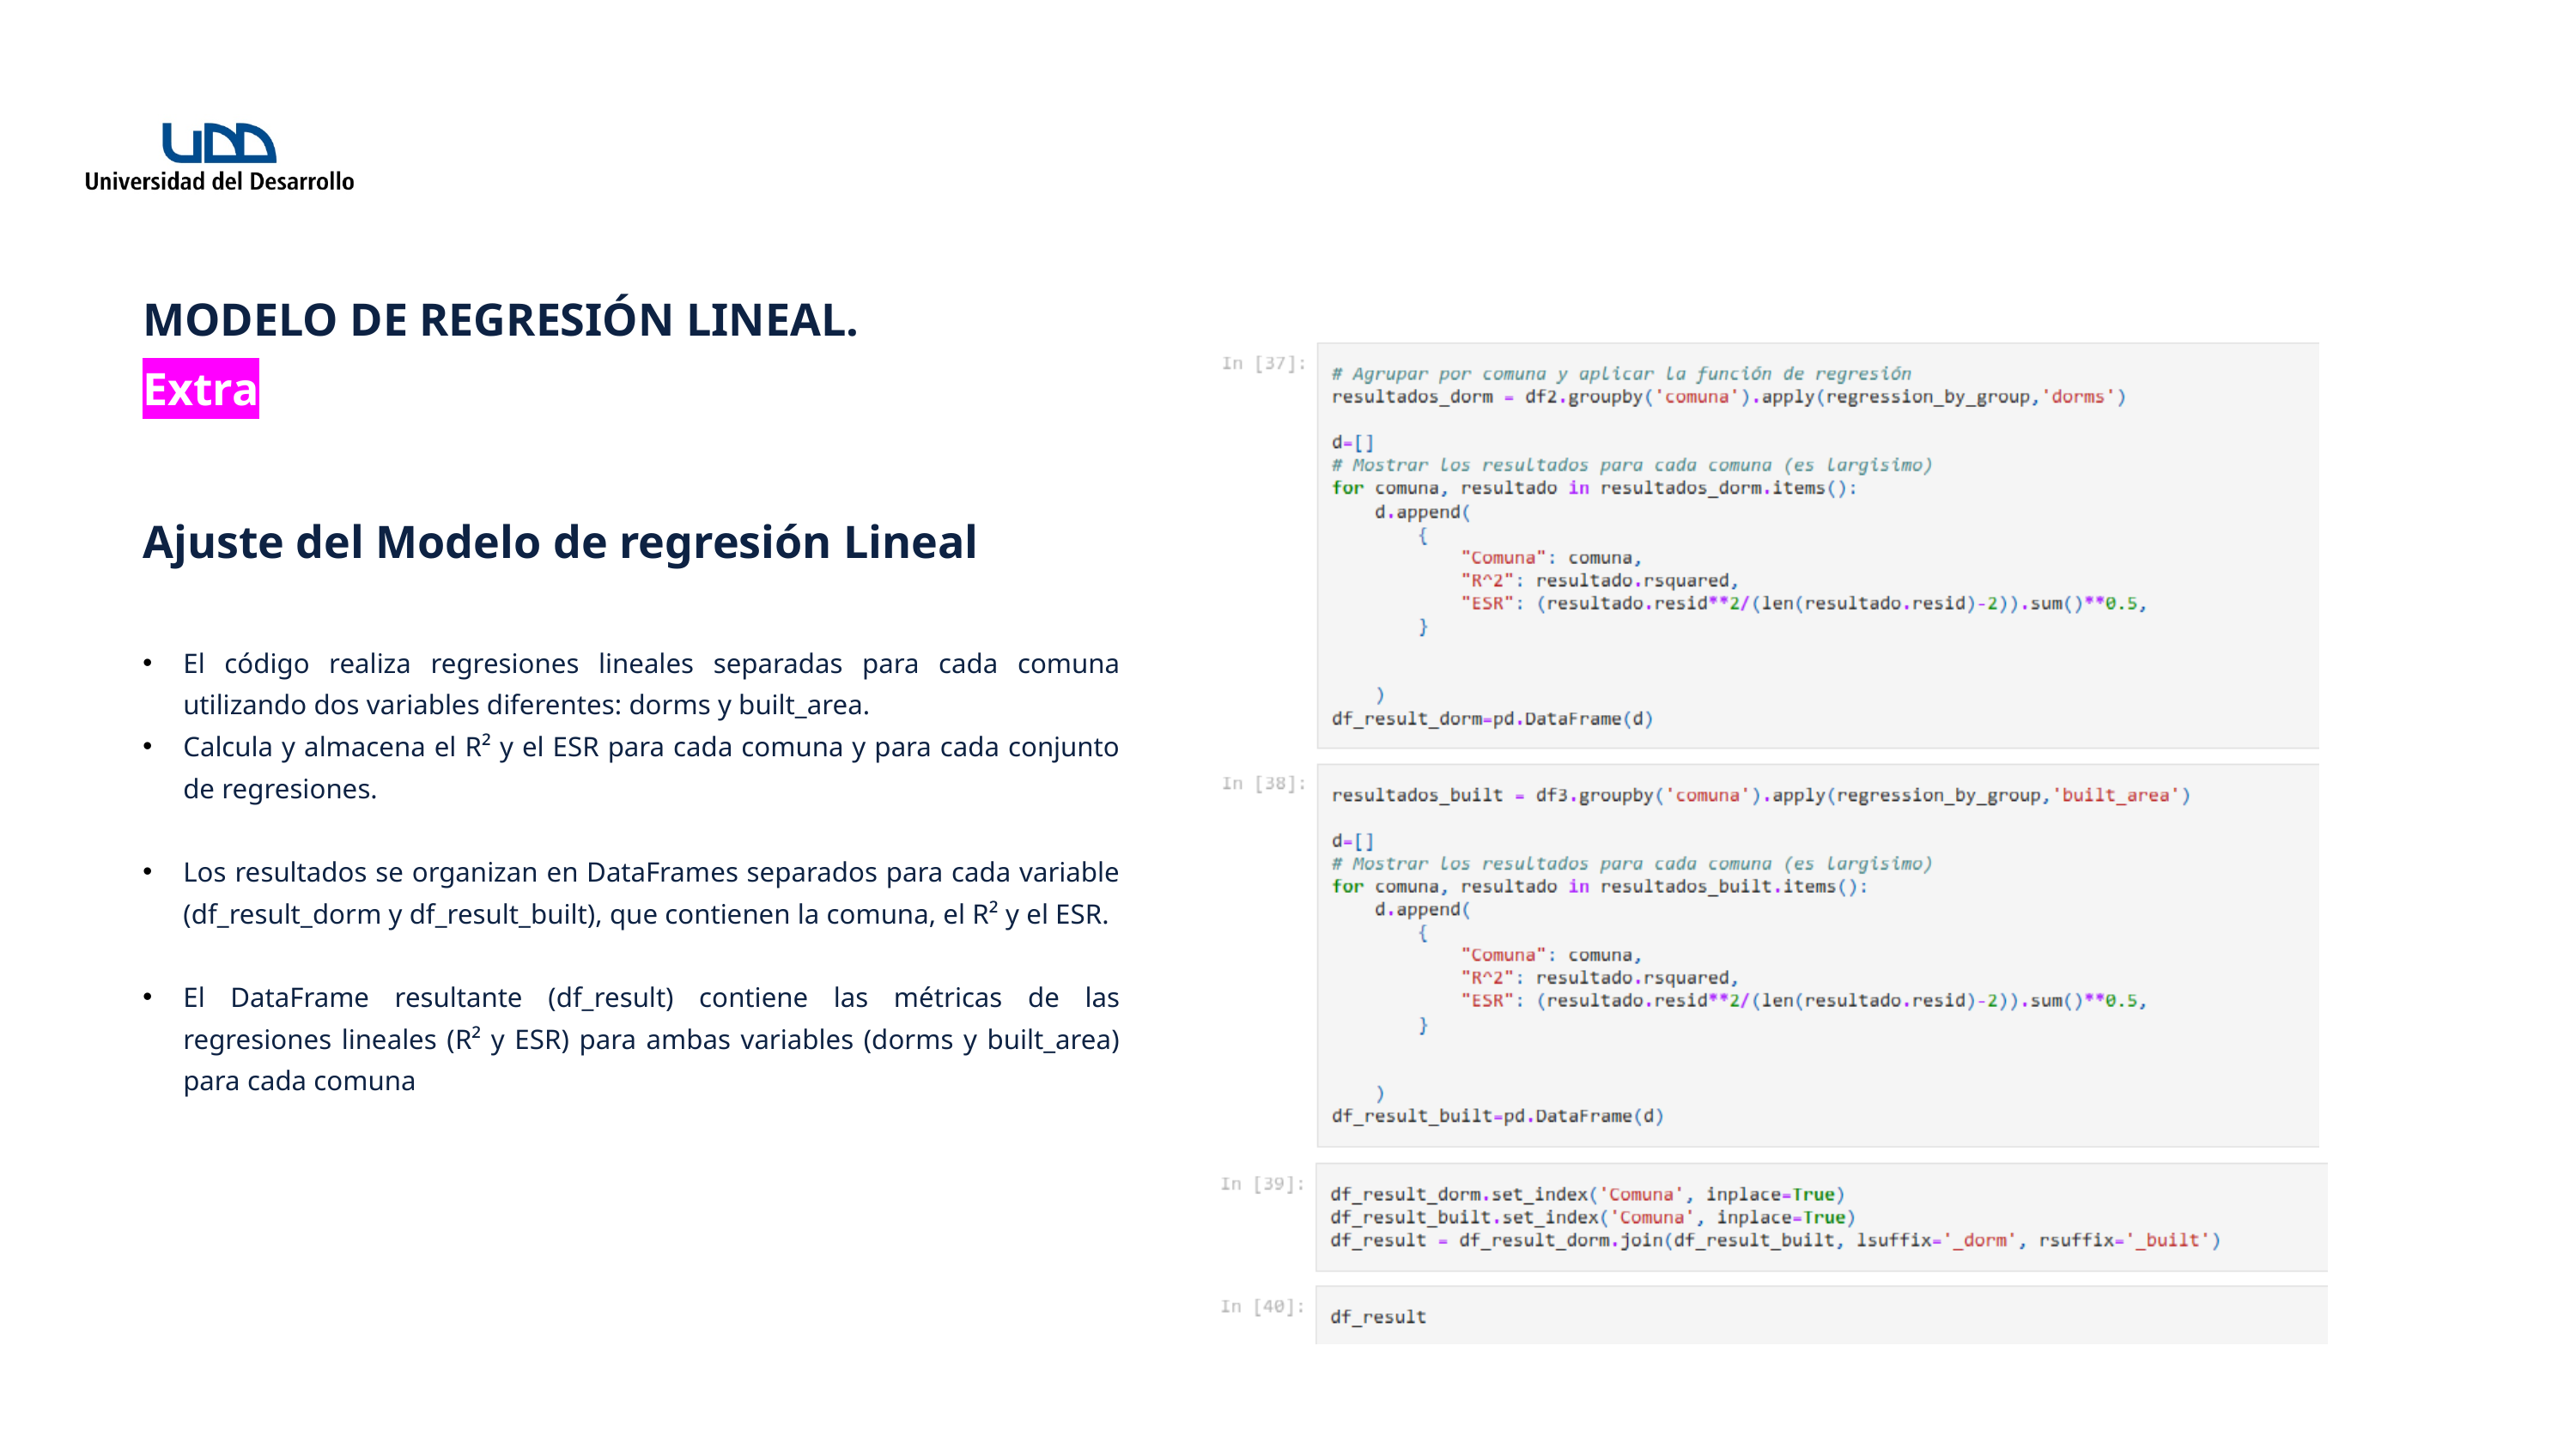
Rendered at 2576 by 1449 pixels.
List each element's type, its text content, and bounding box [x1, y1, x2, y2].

picture [54, 114, 391, 195]
text_box MODELO DE REGRESIÓN LINEAL. Extra [143, 275, 1182, 415]
picture [1200, 342, 2329, 1344]
text_box Ajuste del Modelo de regresión Lineal El código realiza regresiones lineales separadas para cada comuna utilizando dos variables diferentes: dorms y built_area. Calcula y almacena el R² y el ESR para cada comuna y para cada conjunto de regresiones. Los resultados se organizan en DataFrames separados para cada variable (df_result_dorm y df_result_built), que contienen la comuna, el R² y el ESR. El DataFrame resultante (df_result) contiene las métricas de las regresiones lineales (R² y ESR) para ambas variables (dorms y built_area) para cada comuna [143, 497, 1121, 1097]
